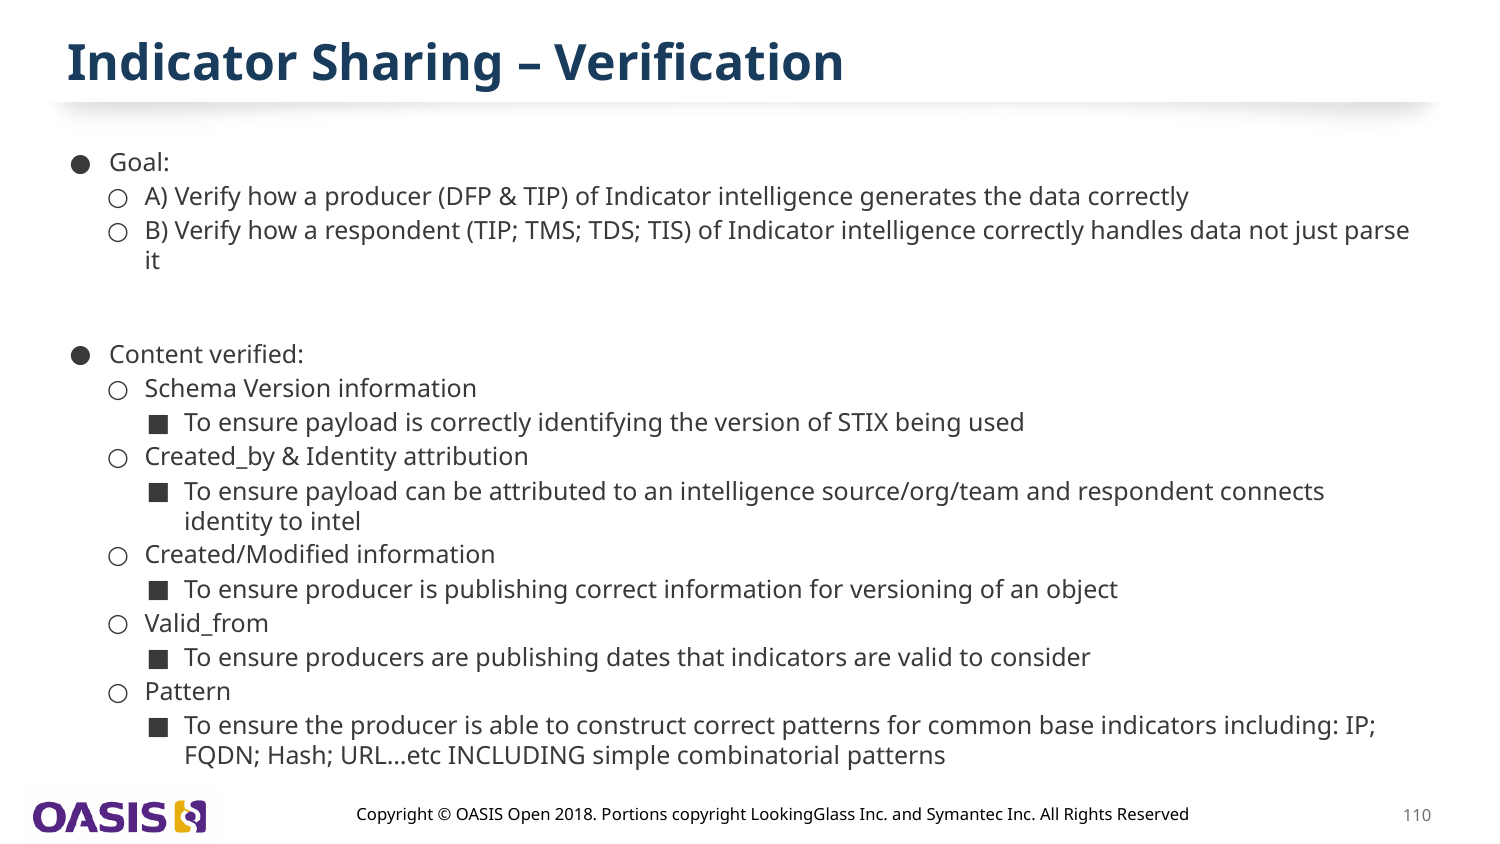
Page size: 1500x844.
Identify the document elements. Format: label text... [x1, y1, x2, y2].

list Goal: A) Verify how a producer (DFP & TIP) of Indicator intelligence generates the data correctly B) Verify how a respondent (TIP; TMS; TDS; TIS) of Indicator intelligence correctly handles data not just parse it Content verified: Schema Version information To ensure payload is correctly identifying the version of STIX being used Created_by & Identity attribution To ensure payload can be attributed to an intelligence source/org/team and respondent connects identity to intel Created/Modified information To ensure producer is publishing correct information for versioning of an object Valid_from To ensure producers are publishing dates that indicators are valid to consider Pattern To ensure the producer is able to construct correct patterns for common base indicators including: IP; FQDN; Hash; URL…etc INCLUDING simple combinatorial patterns [56, 141, 1433, 782]
picture [20, 786, 221, 844]
title Indicator Sharing – Verification [56, 8, 1433, 103]
